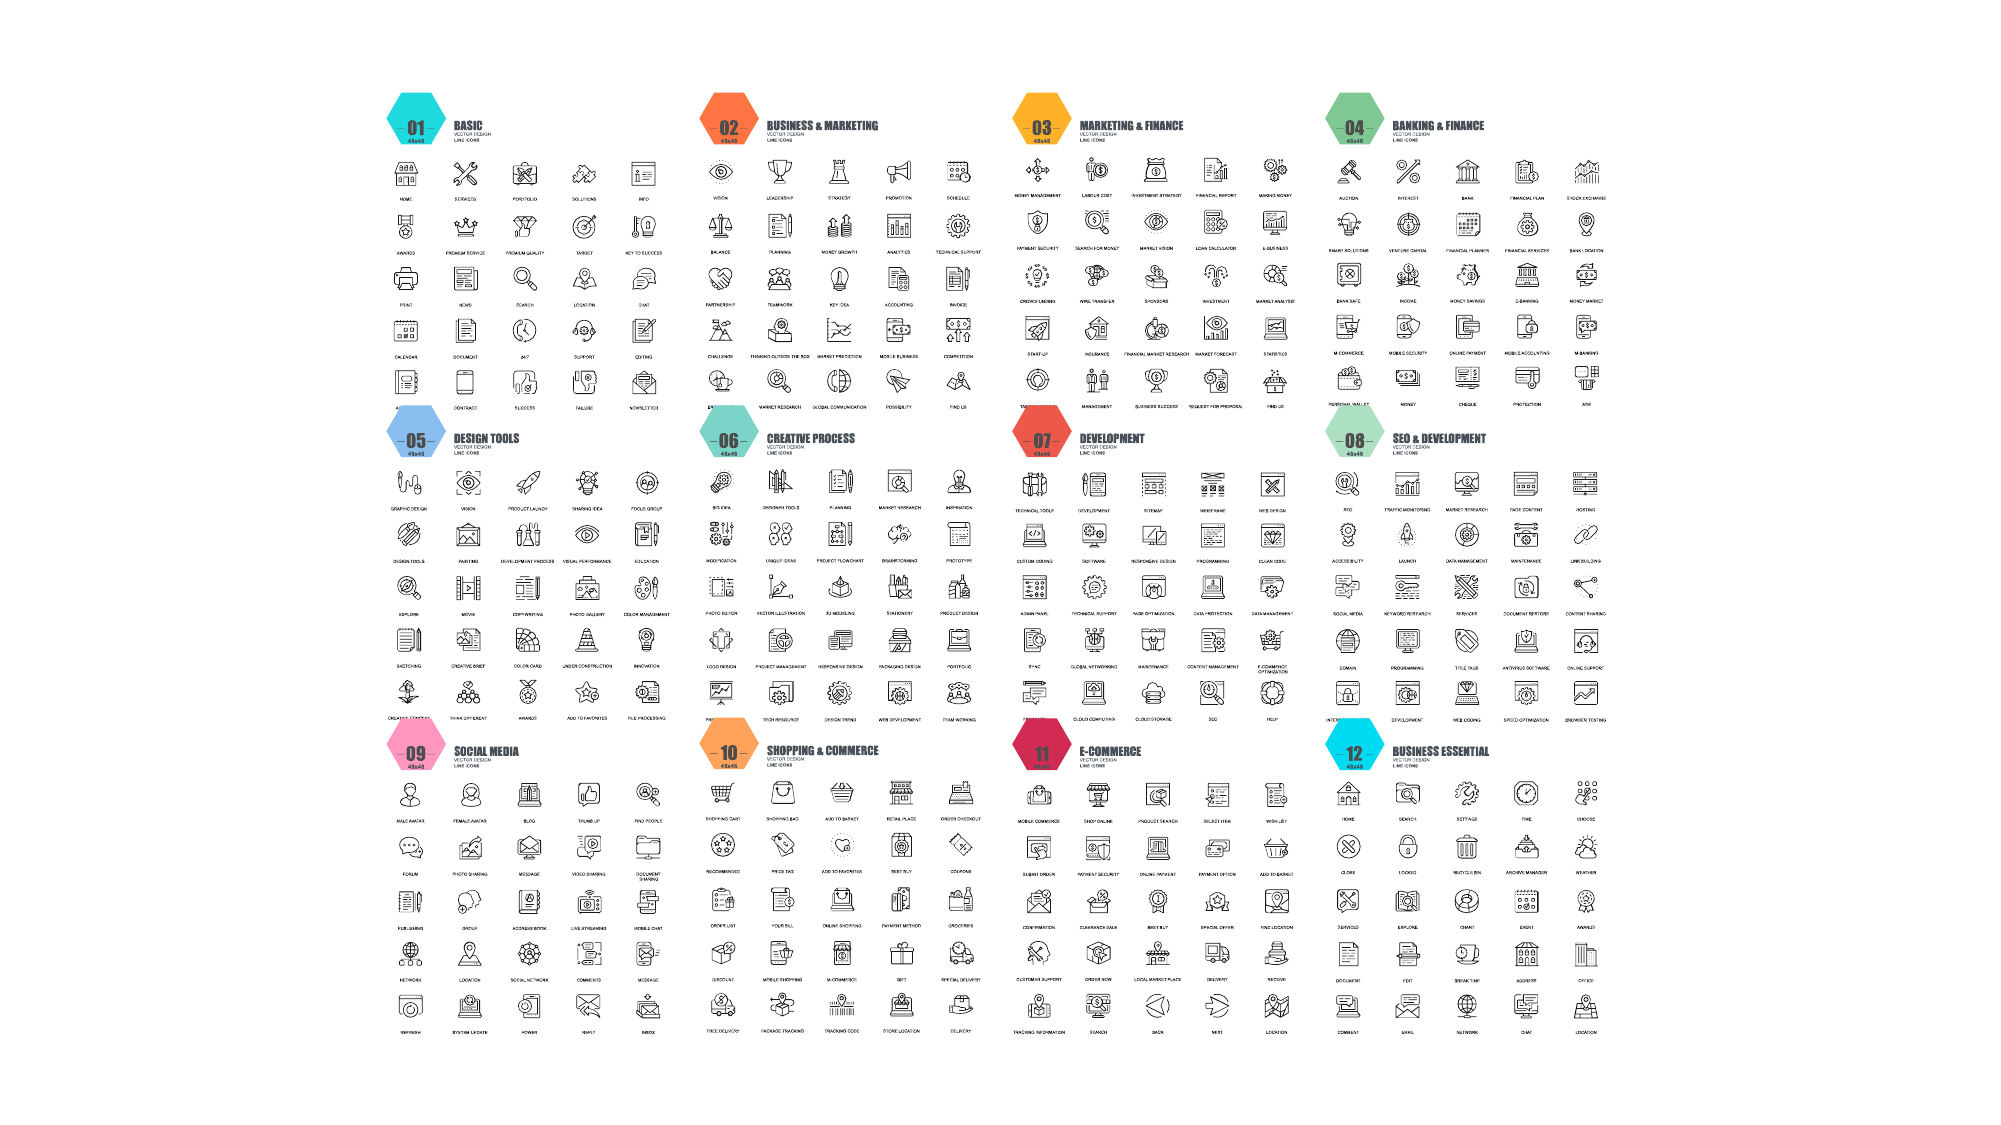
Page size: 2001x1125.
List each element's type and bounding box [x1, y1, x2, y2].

text_box [386, 405, 670, 720]
text_box [1325, 92, 1606, 405]
text_box [1012, 92, 1295, 409]
text_box [1325, 405, 1606, 722]
text_box [386, 92, 662, 405]
text_box [386, 718, 663, 1035]
text_box [1325, 718, 1599, 1034]
text_box [1012, 718, 1294, 1034]
text_box [1012, 405, 1294, 718]
text_box [699, 717, 981, 1033]
text_box [699, 92, 981, 409]
text_box [699, 405, 978, 717]
